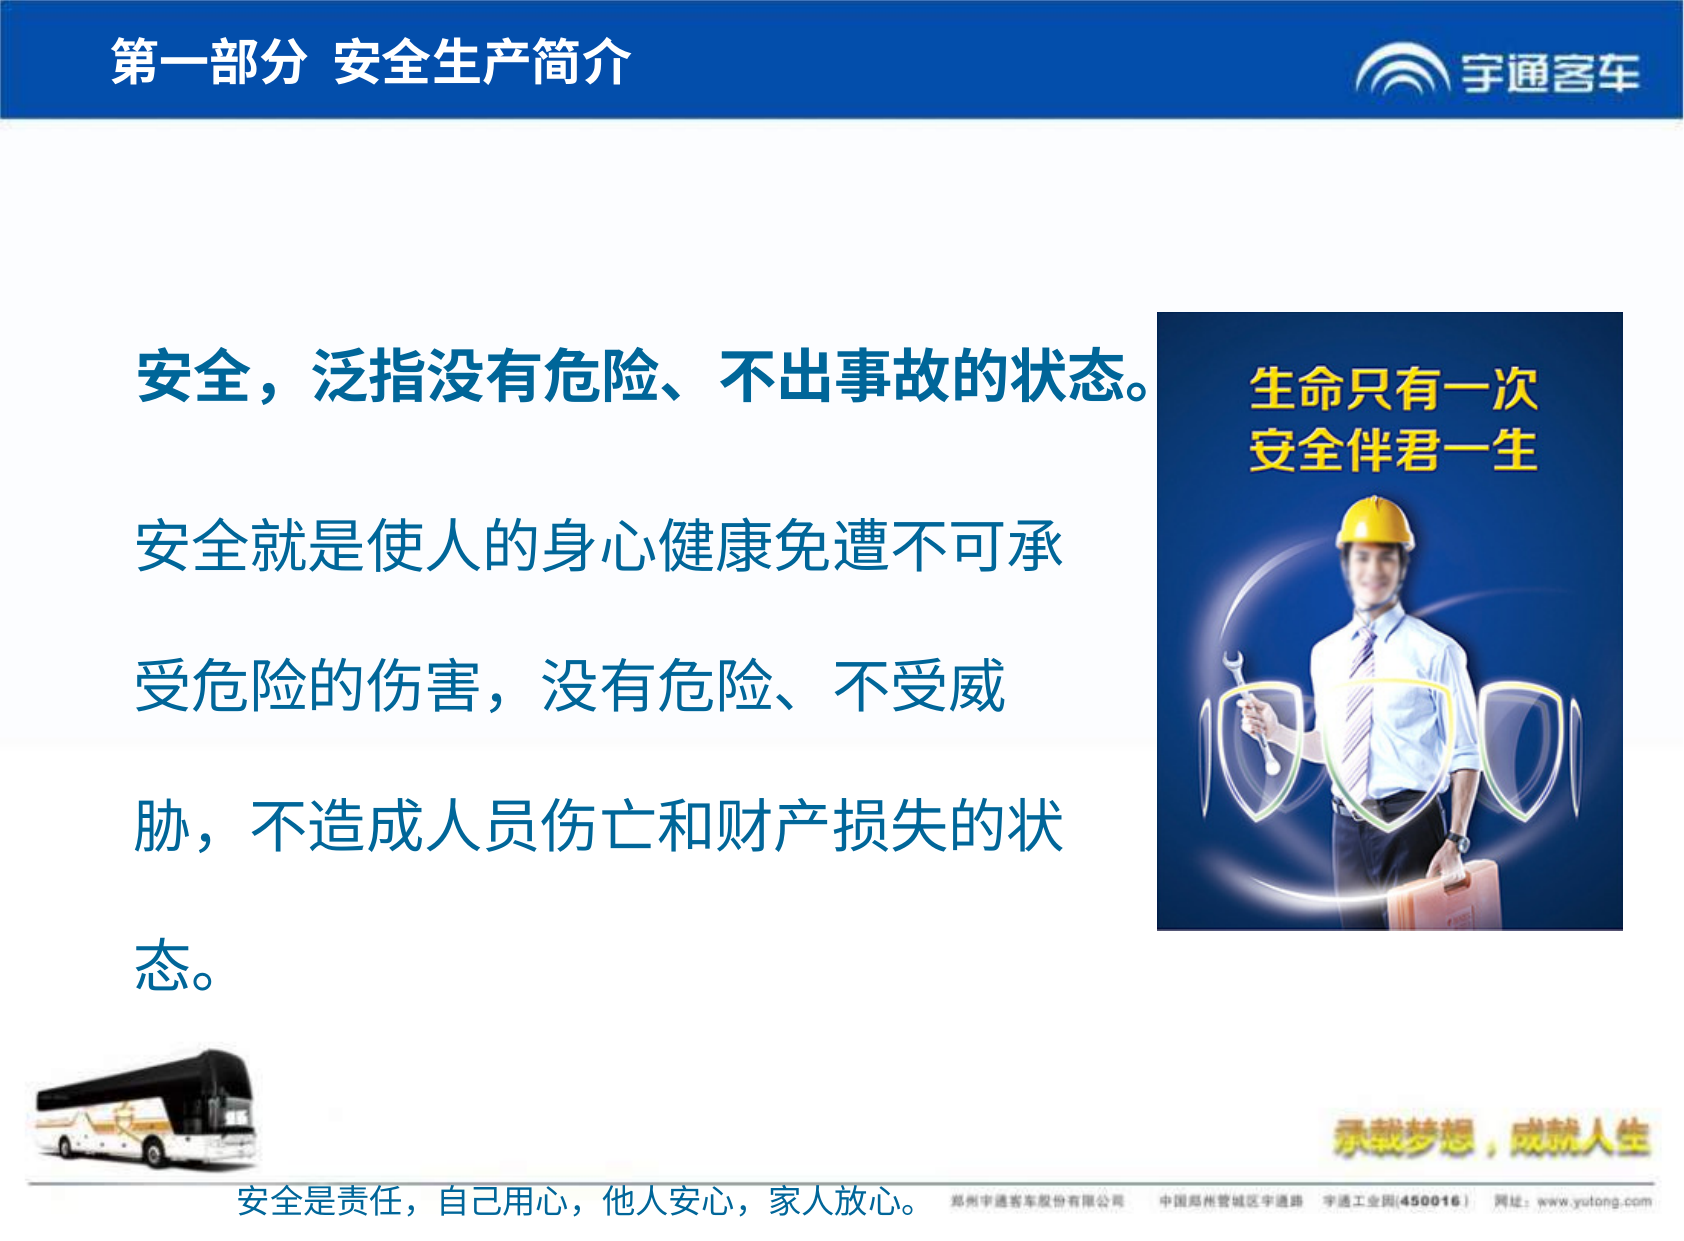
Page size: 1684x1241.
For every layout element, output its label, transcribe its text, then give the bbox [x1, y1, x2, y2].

text_box 安全，泛指没有危险、不出事故的状态。 [105, 311, 1156, 410]
text_box 第一部分 安全生产简介 [94, 22, 1288, 111]
picture [0, 0, 1684, 1241]
text_box 安全就是使人的身心健康免遭不可承受危险的伤害，没有危险、不受威胁，不造成人员伤亡和财产损失的状态。 [103, 439, 1103, 999]
